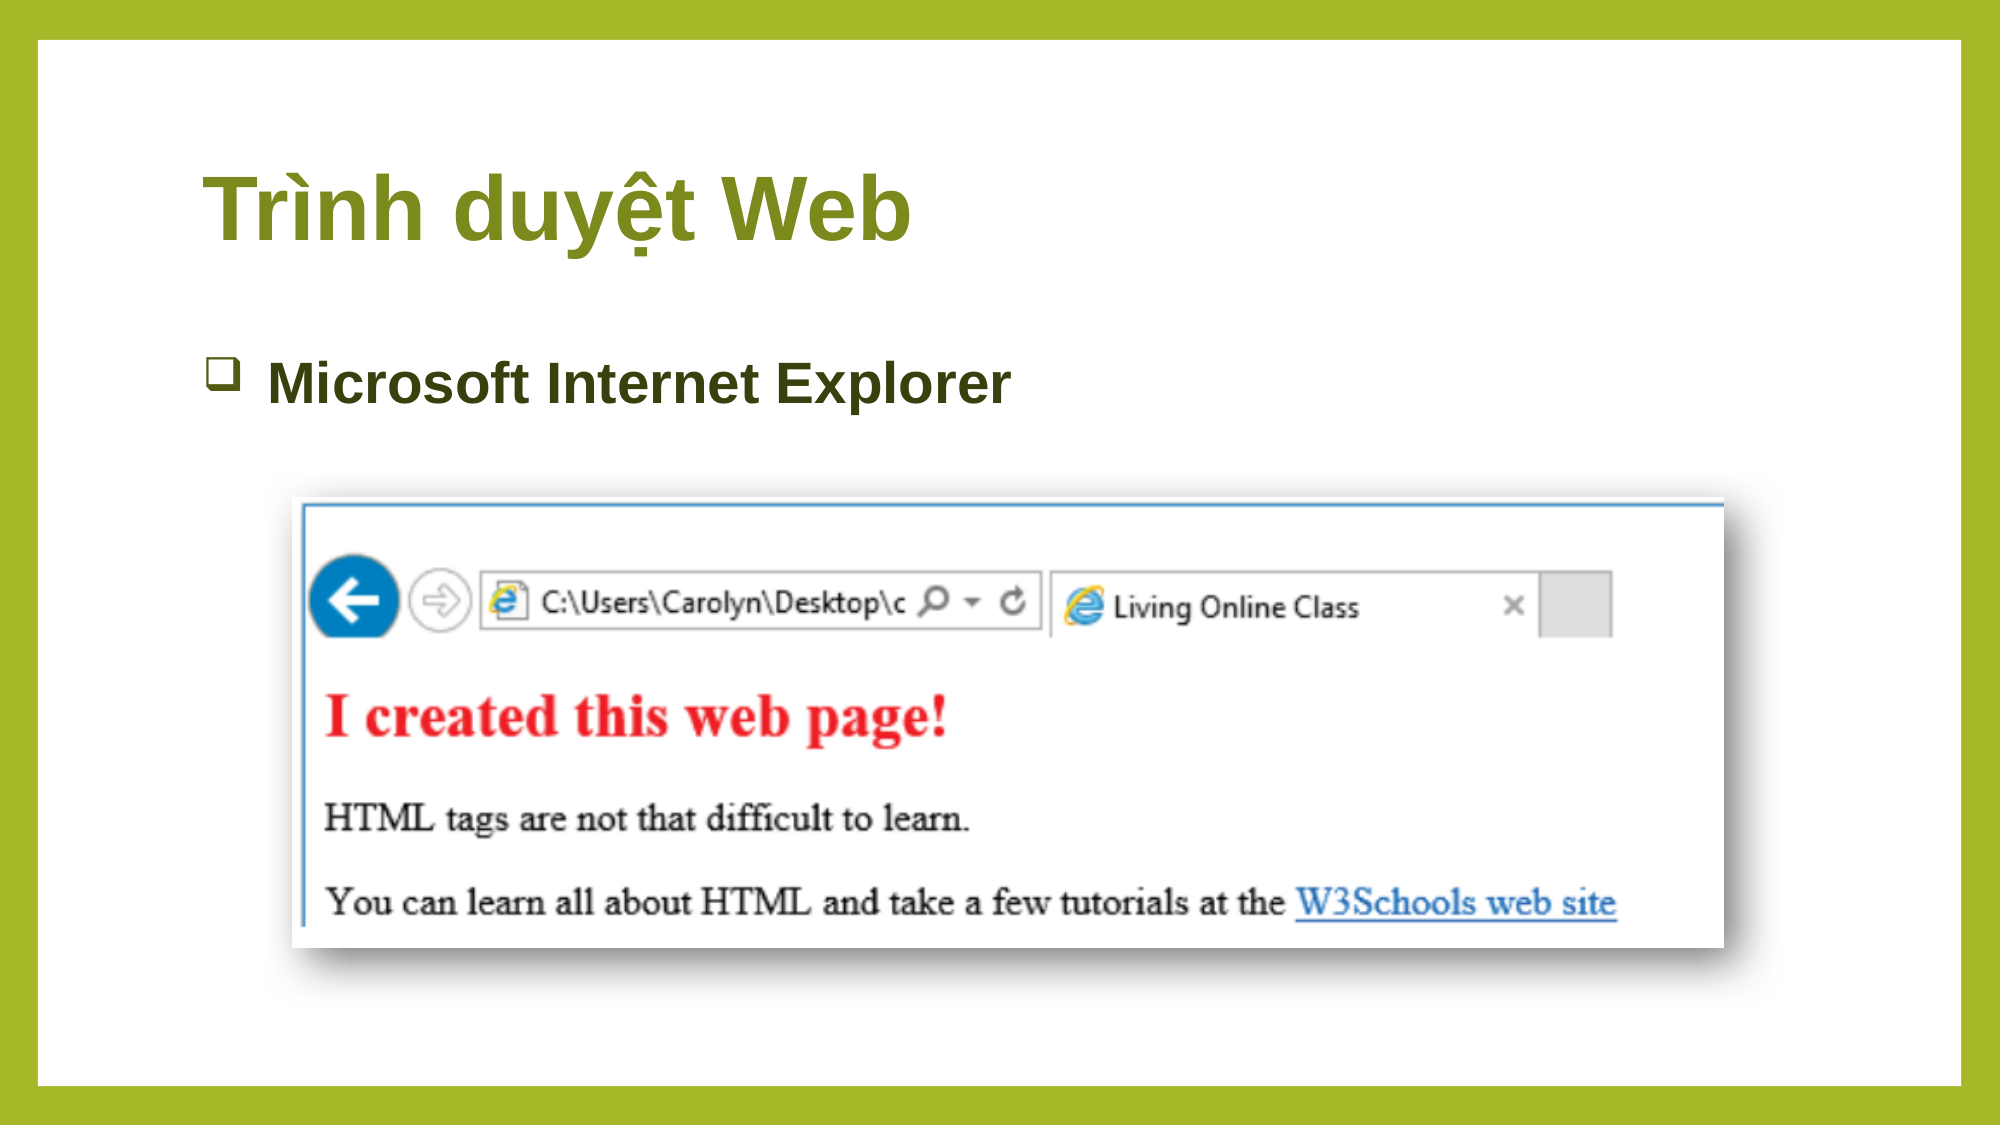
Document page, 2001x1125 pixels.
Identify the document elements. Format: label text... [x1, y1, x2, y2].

list Microsoft Internet Explorer [187, 337, 1808, 1000]
title Trình duyệt Web [187, 99, 1808, 323]
picture [292, 497, 1724, 948]
